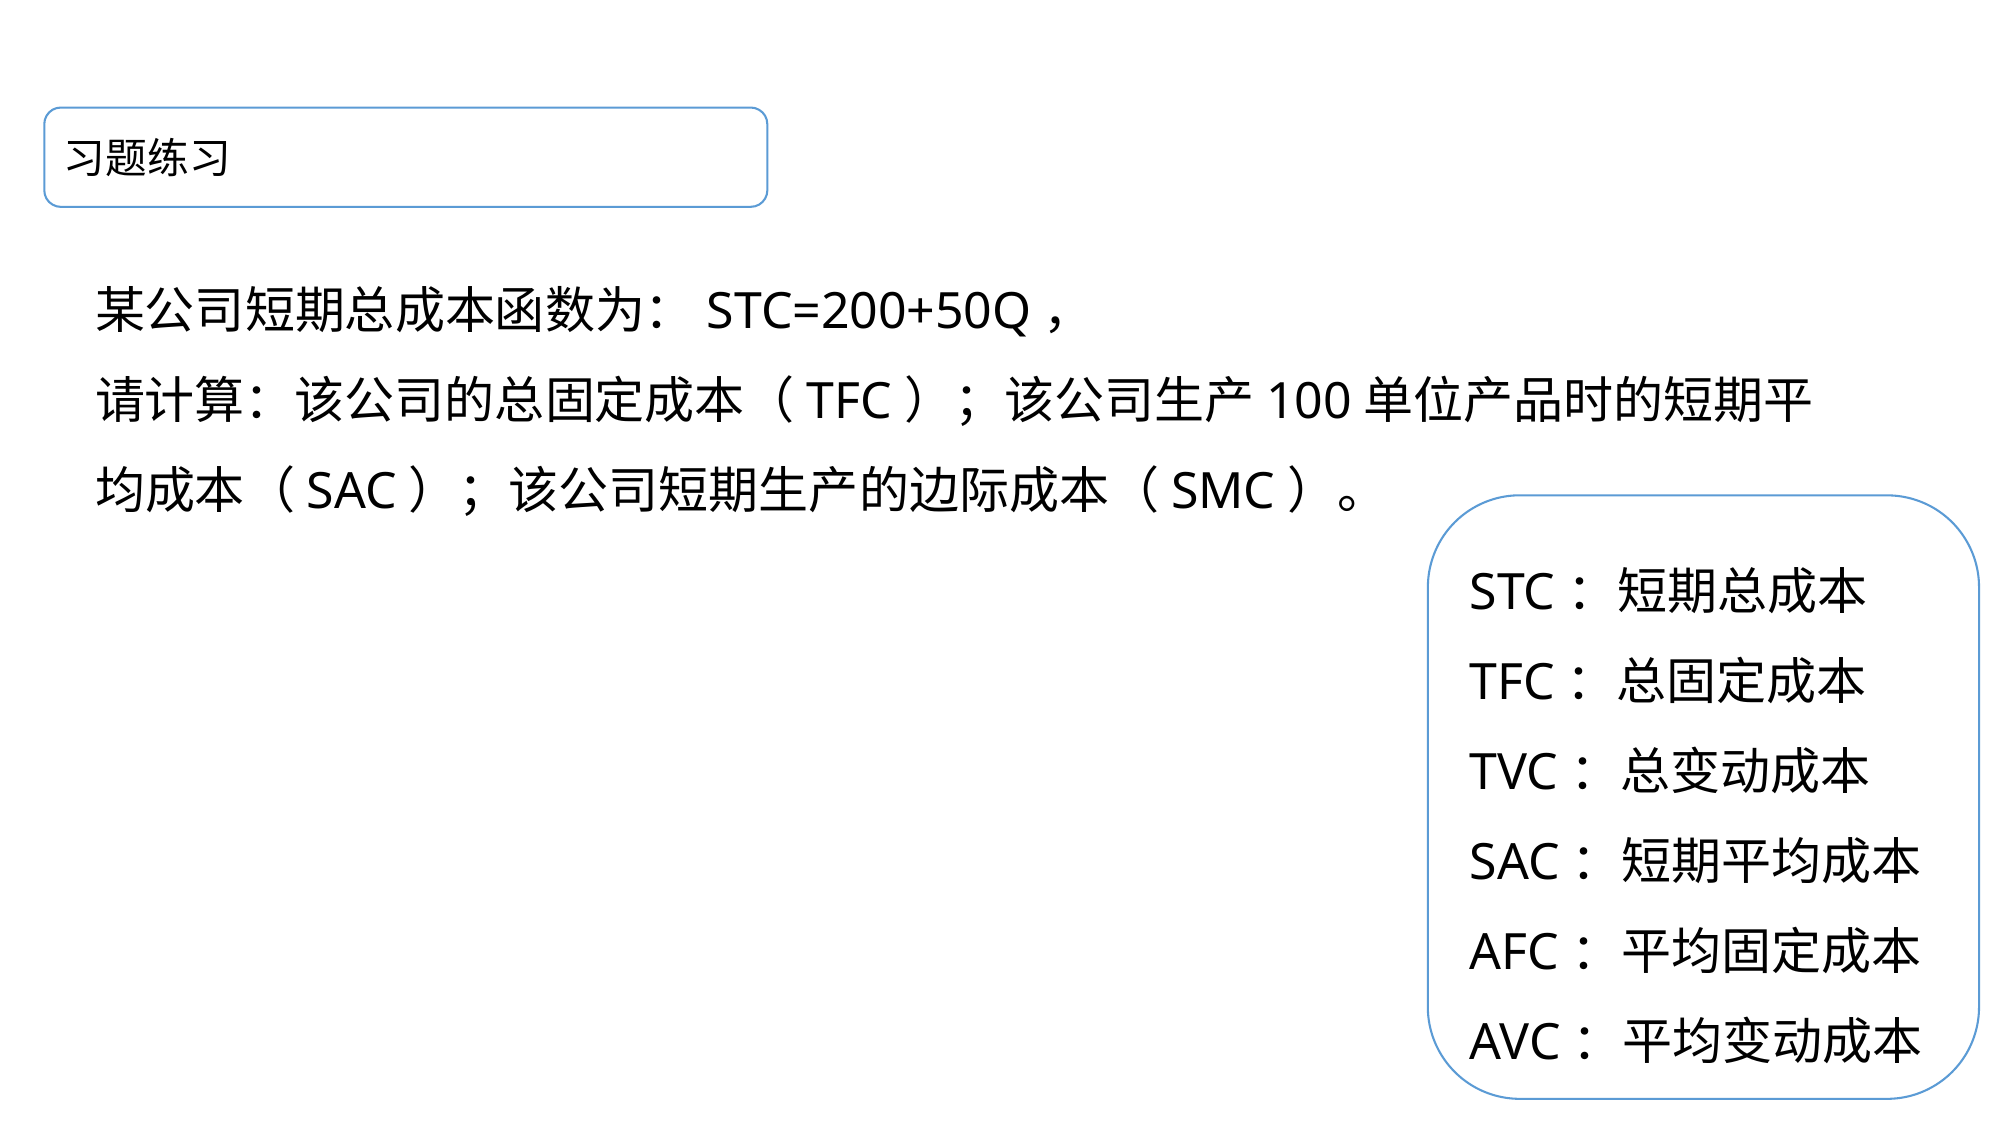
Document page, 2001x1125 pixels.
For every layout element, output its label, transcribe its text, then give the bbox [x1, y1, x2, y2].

text_box 习题练习 [43, 106, 769, 208]
text_box 某公司短期总成本函数为：STC=200+50Q， 请计算：该公司的总固定成本（TFC）；该公司生产100单位产品时的短期平均成本（SAC）；该公司短期生产的边际成本（SMC）。 [80, 241, 1849, 527]
text_box STC：短期总成本 TFC：总固定成本TVC：总变动成本 SAC：短期平均成本 AFC：平均固定成本 AVC：平均变动成本 [1426, 494, 1981, 1100]
